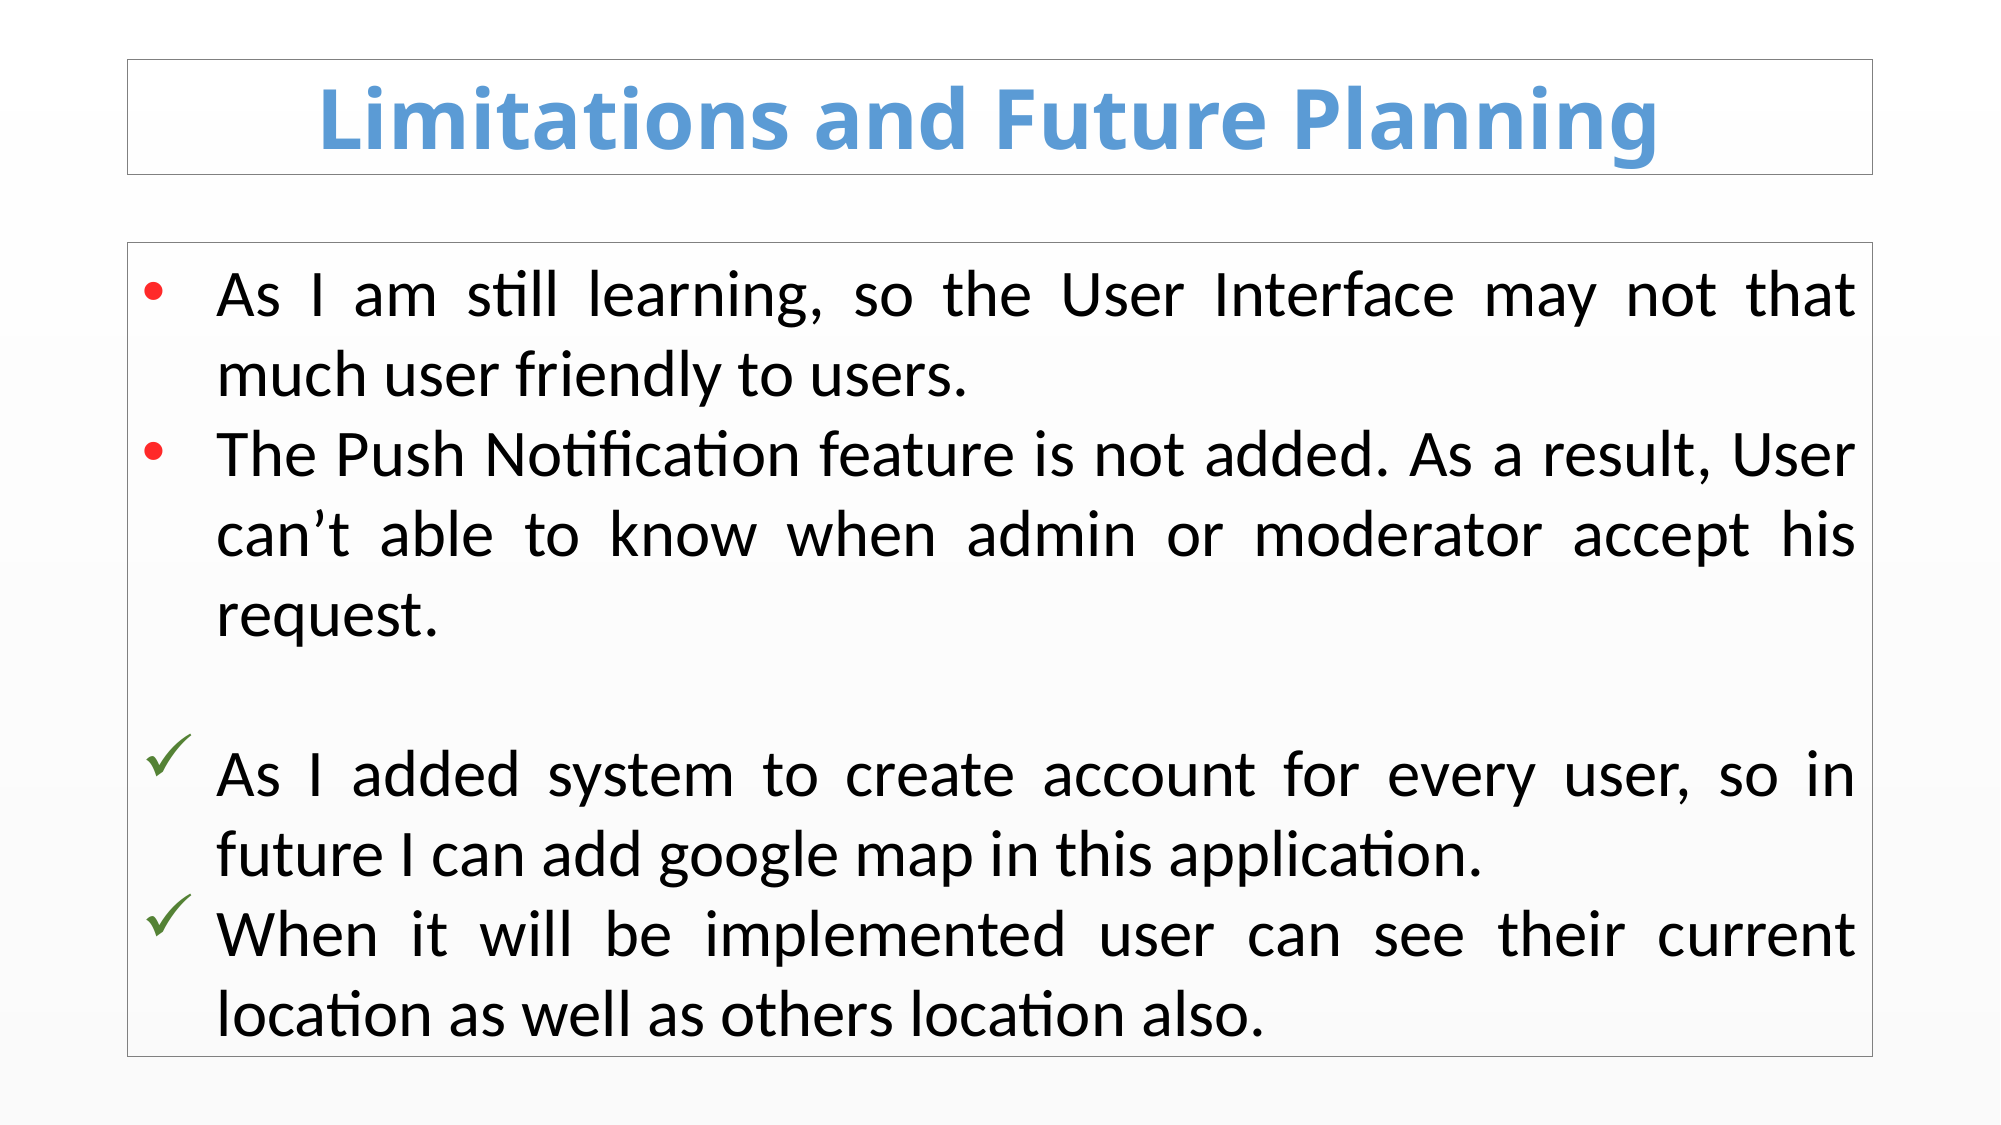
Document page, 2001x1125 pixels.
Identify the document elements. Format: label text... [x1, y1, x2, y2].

text_box Limitations and Future Planning [127, 59, 1873, 175]
text_box As I am still learning, so the User Interface may not that much user friendly to users. The Push Notification feature is not added. As a result, User can’t able to know when admin or moderator accept his request. As I added system to create account for every user, so in future I can add google map in this application. When it will be implemented user can see their current location as well as others location also. [127, 242, 1873, 1057]
